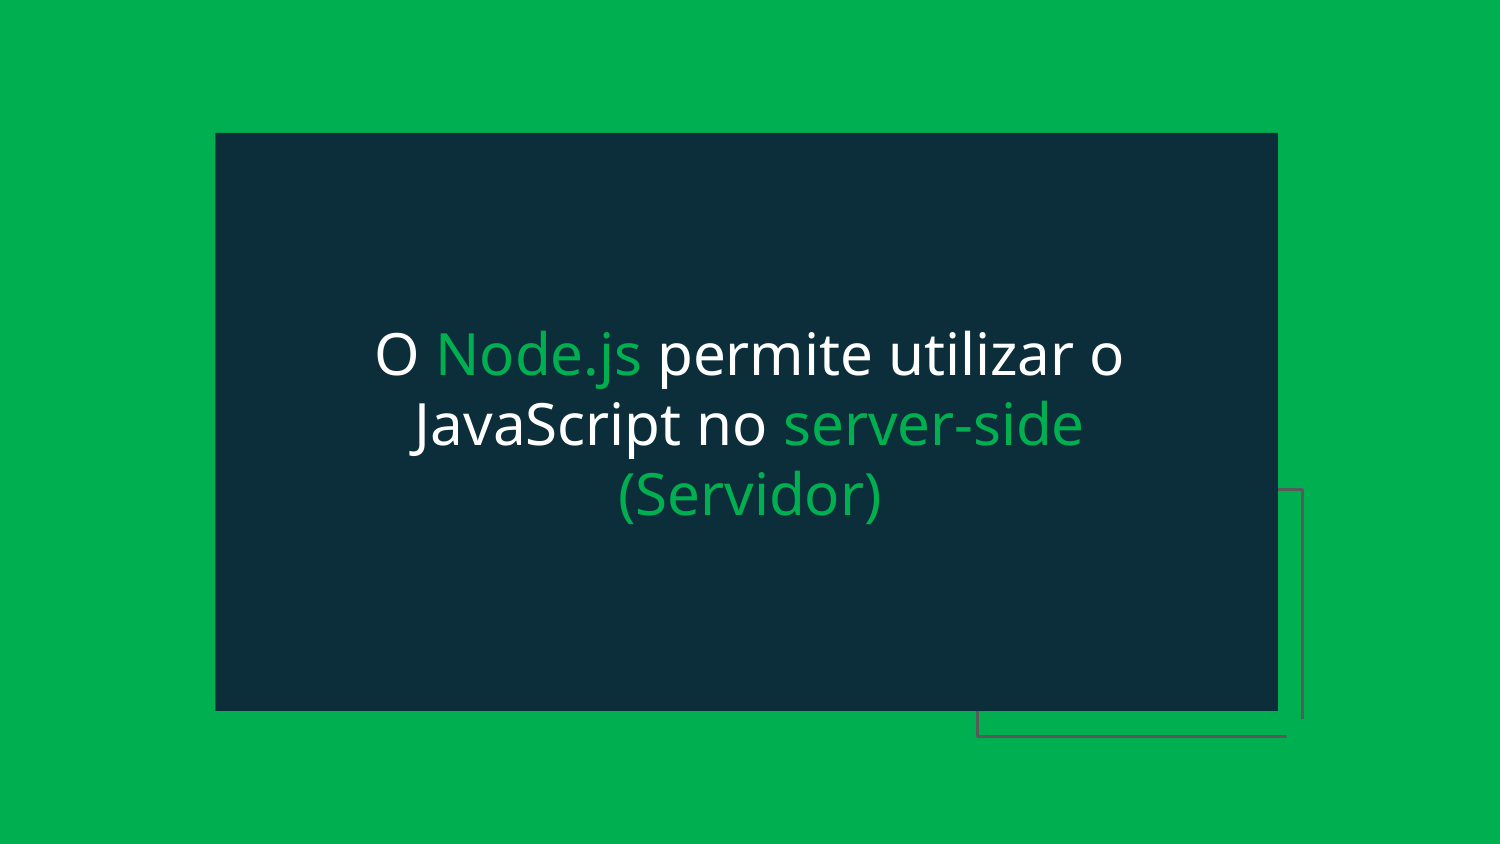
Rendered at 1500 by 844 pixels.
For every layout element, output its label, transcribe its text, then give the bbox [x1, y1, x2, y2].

title O Node.js permite utilizar o JavaScript no server-side (Servidor) [285, 244, 1215, 600]
